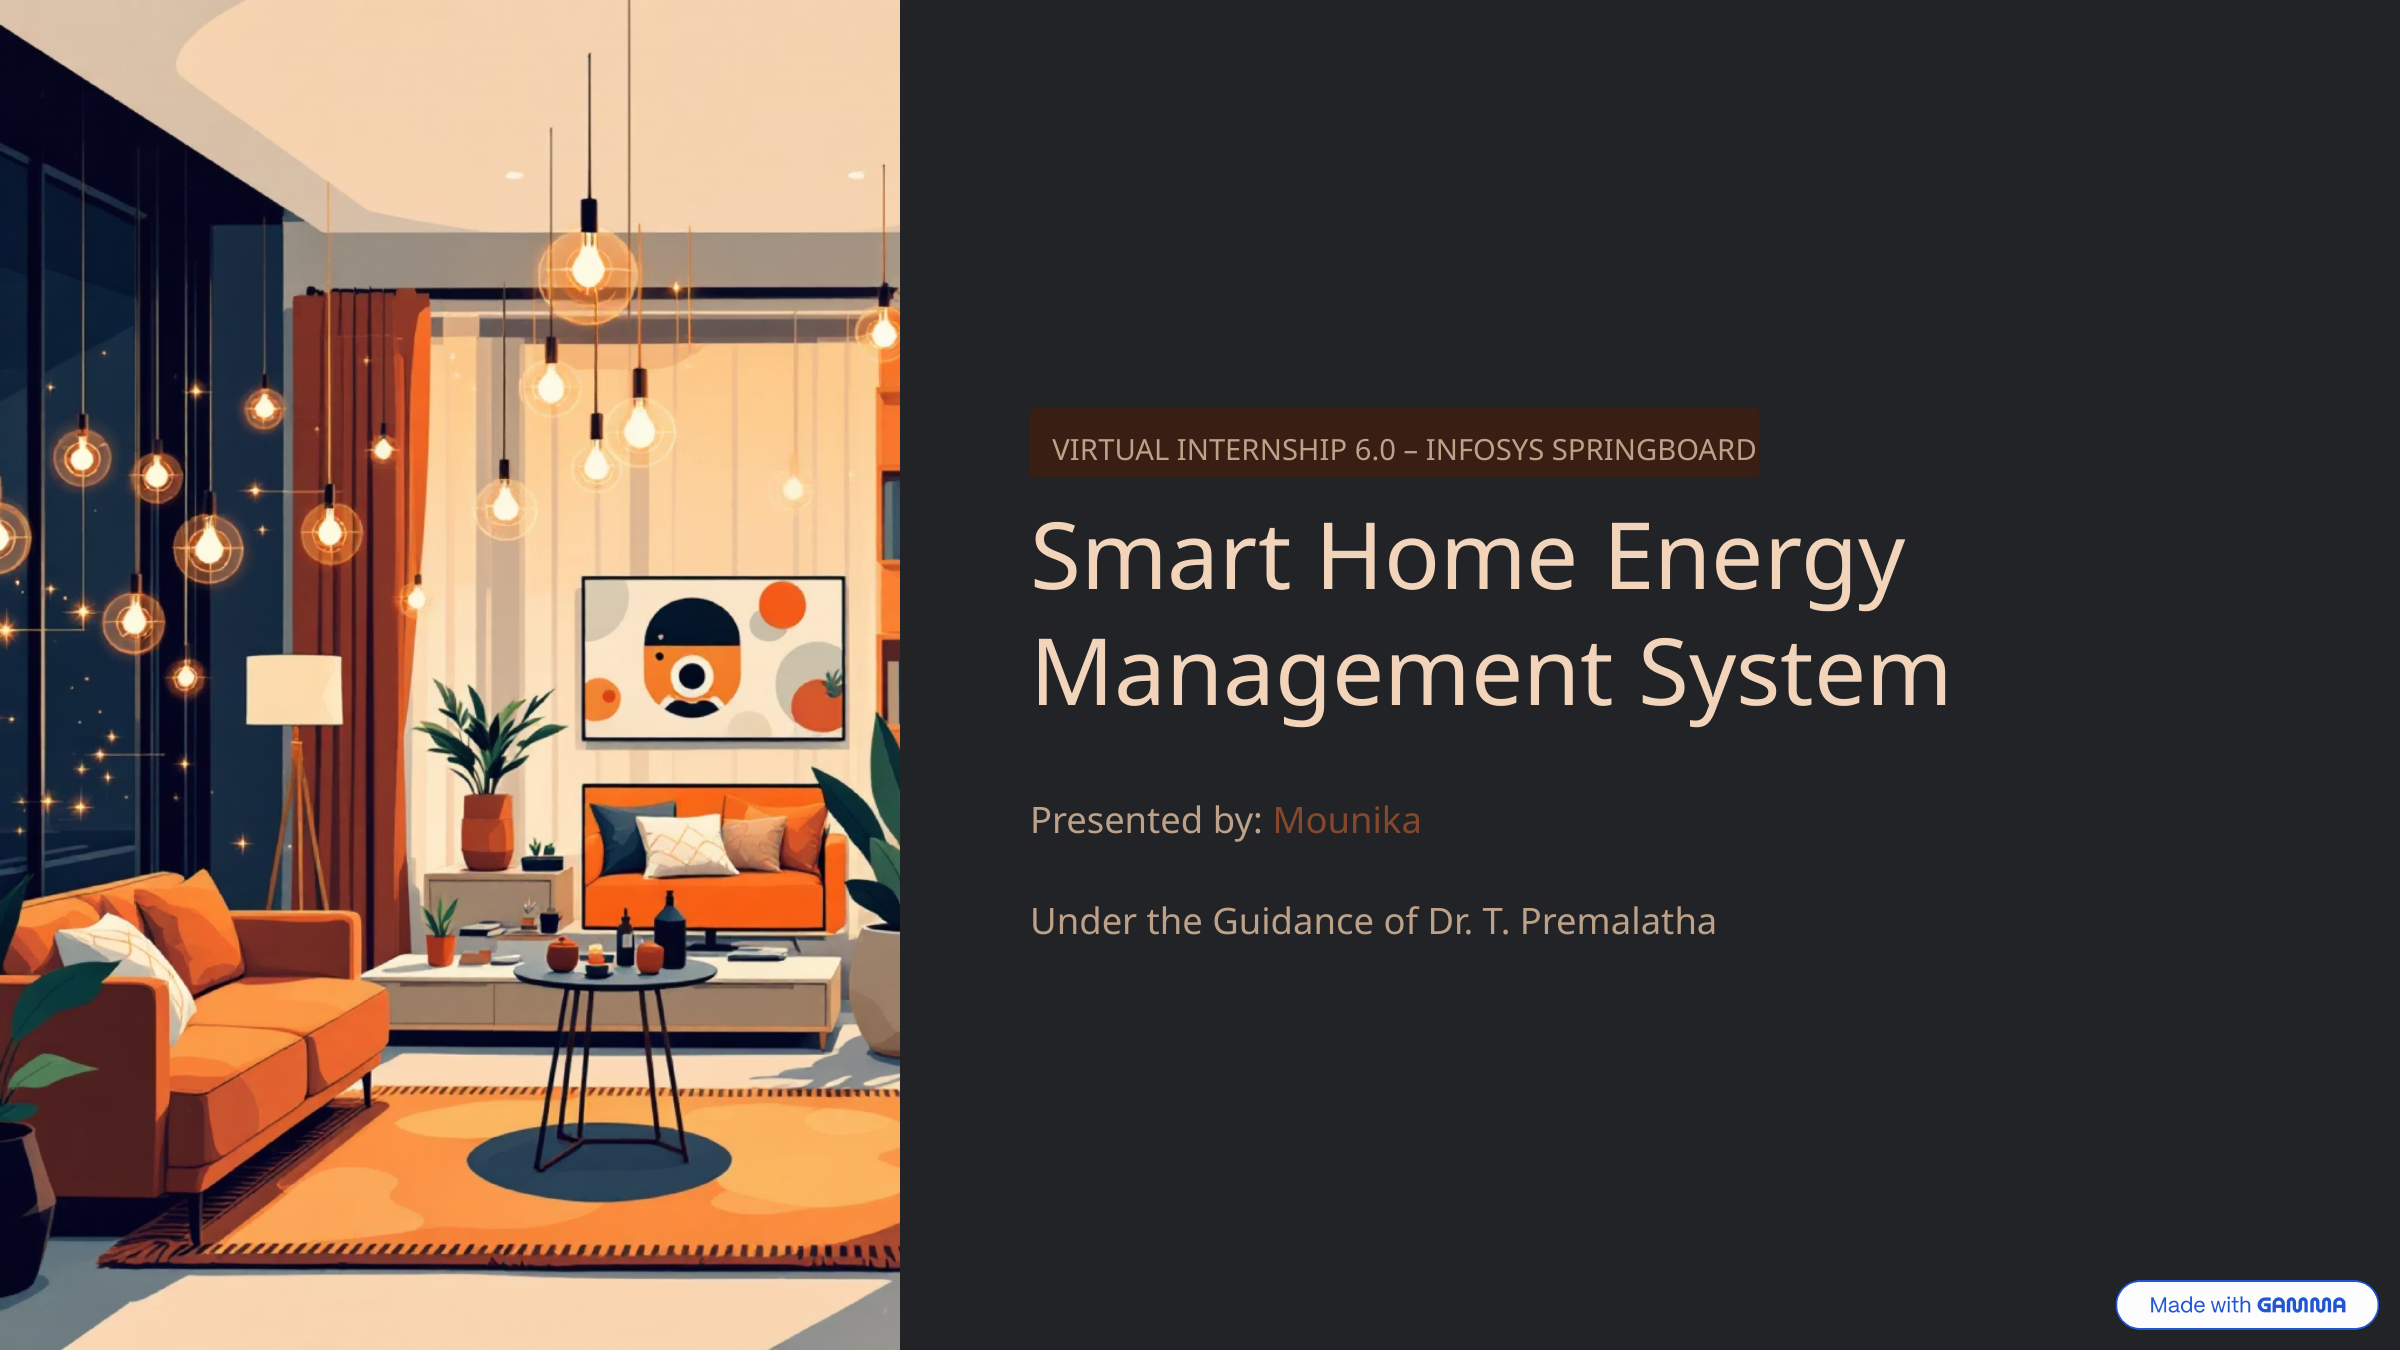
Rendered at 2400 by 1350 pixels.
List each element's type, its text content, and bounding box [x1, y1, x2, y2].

text_box Under the Guidance of Dr. T. Premalatha [1030, 882, 2270, 942]
text_box VIRTUAL INTERNSHIP 6.0 – INFOSYS SPRINGBOARD [1052, 419, 1737, 467]
text_box Presented by: Mounika [1030, 781, 2270, 841]
picture [2106, 1271, 2389, 1339]
picture [0, 0, 900, 1350]
text_box [1030, 407, 1759, 478]
text_box Smart Home Energy Management System [1030, 492, 2270, 726]
